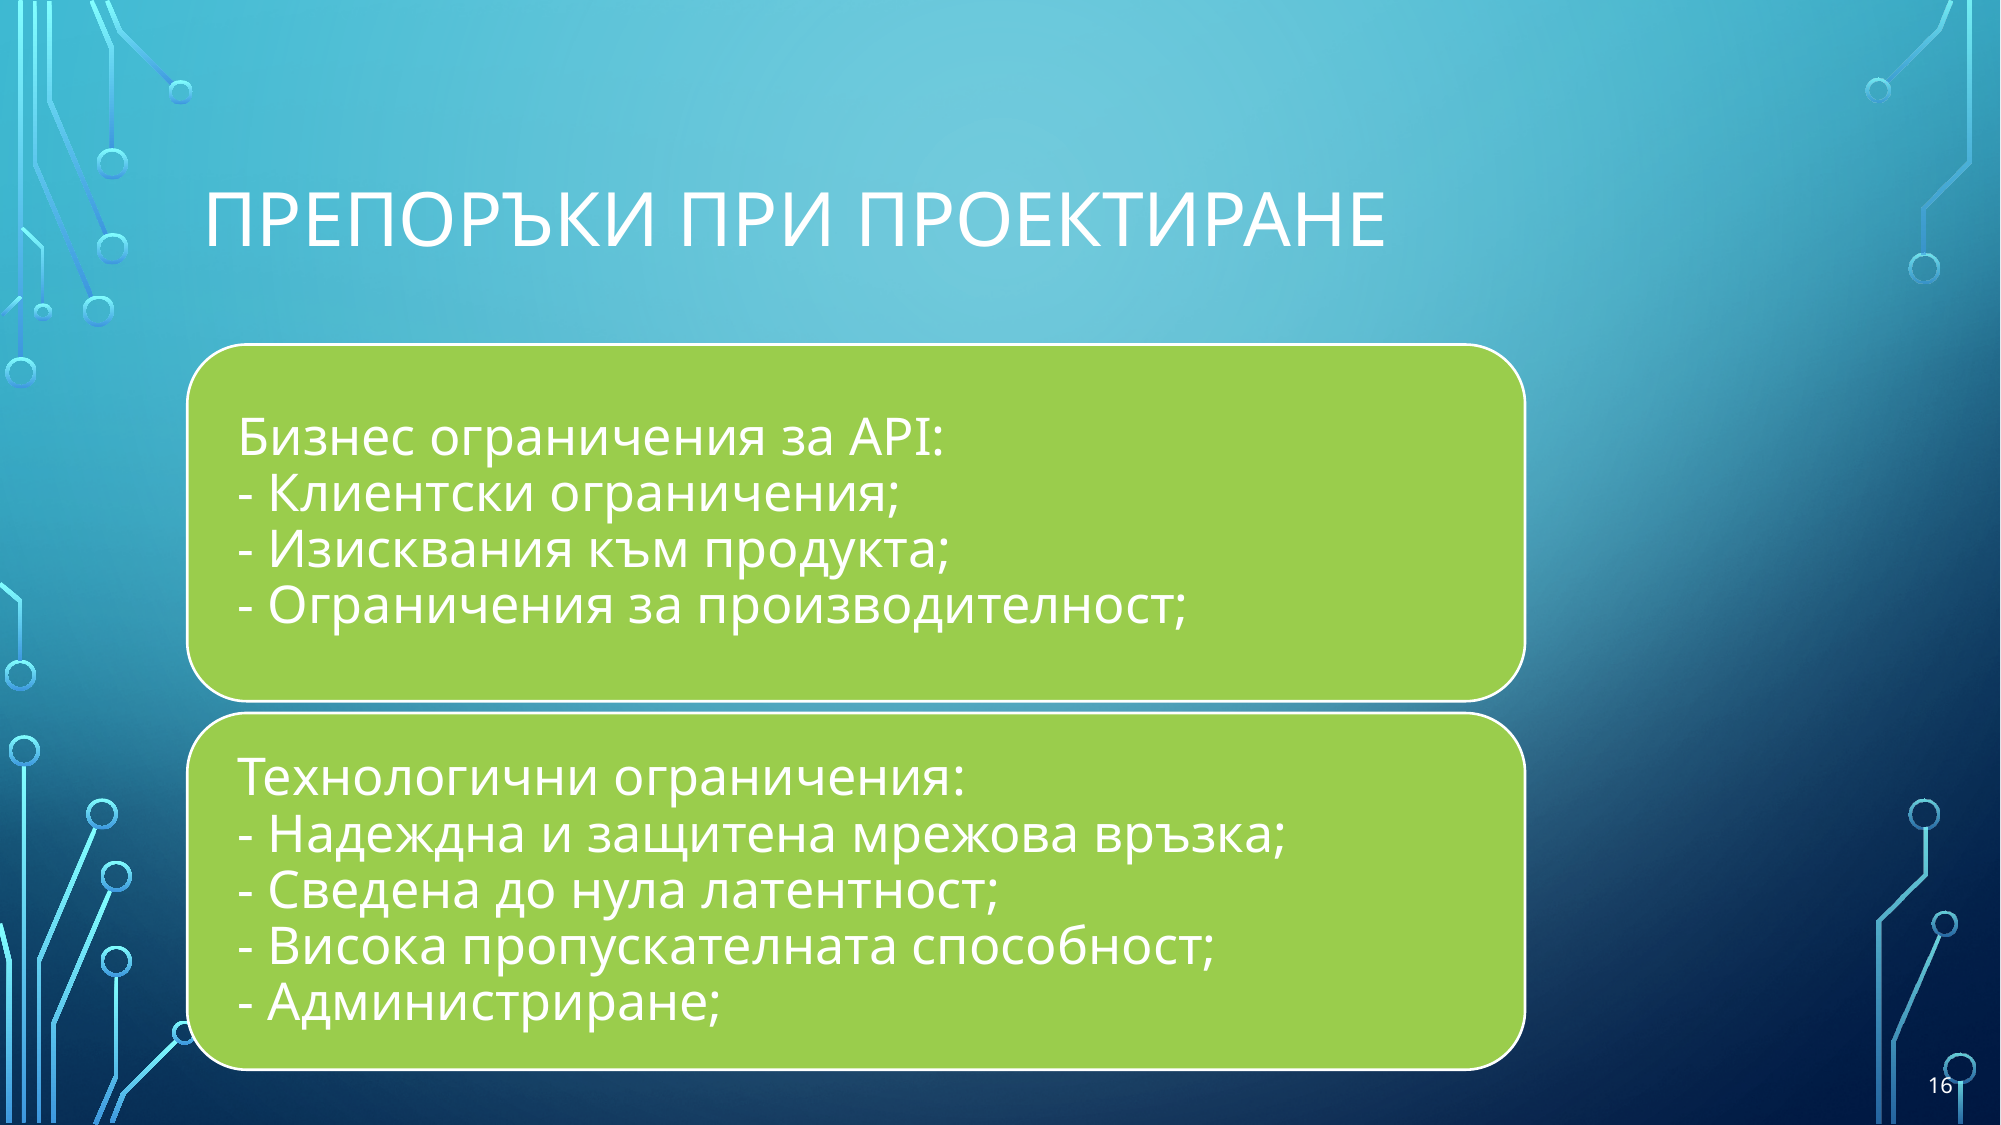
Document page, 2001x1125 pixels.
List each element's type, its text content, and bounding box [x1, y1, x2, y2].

slide_number 16 [1897, 1070, 1968, 1103]
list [186, 343, 1526, 1071]
title Препоръки при проектиране [187, 101, 1813, 344]
